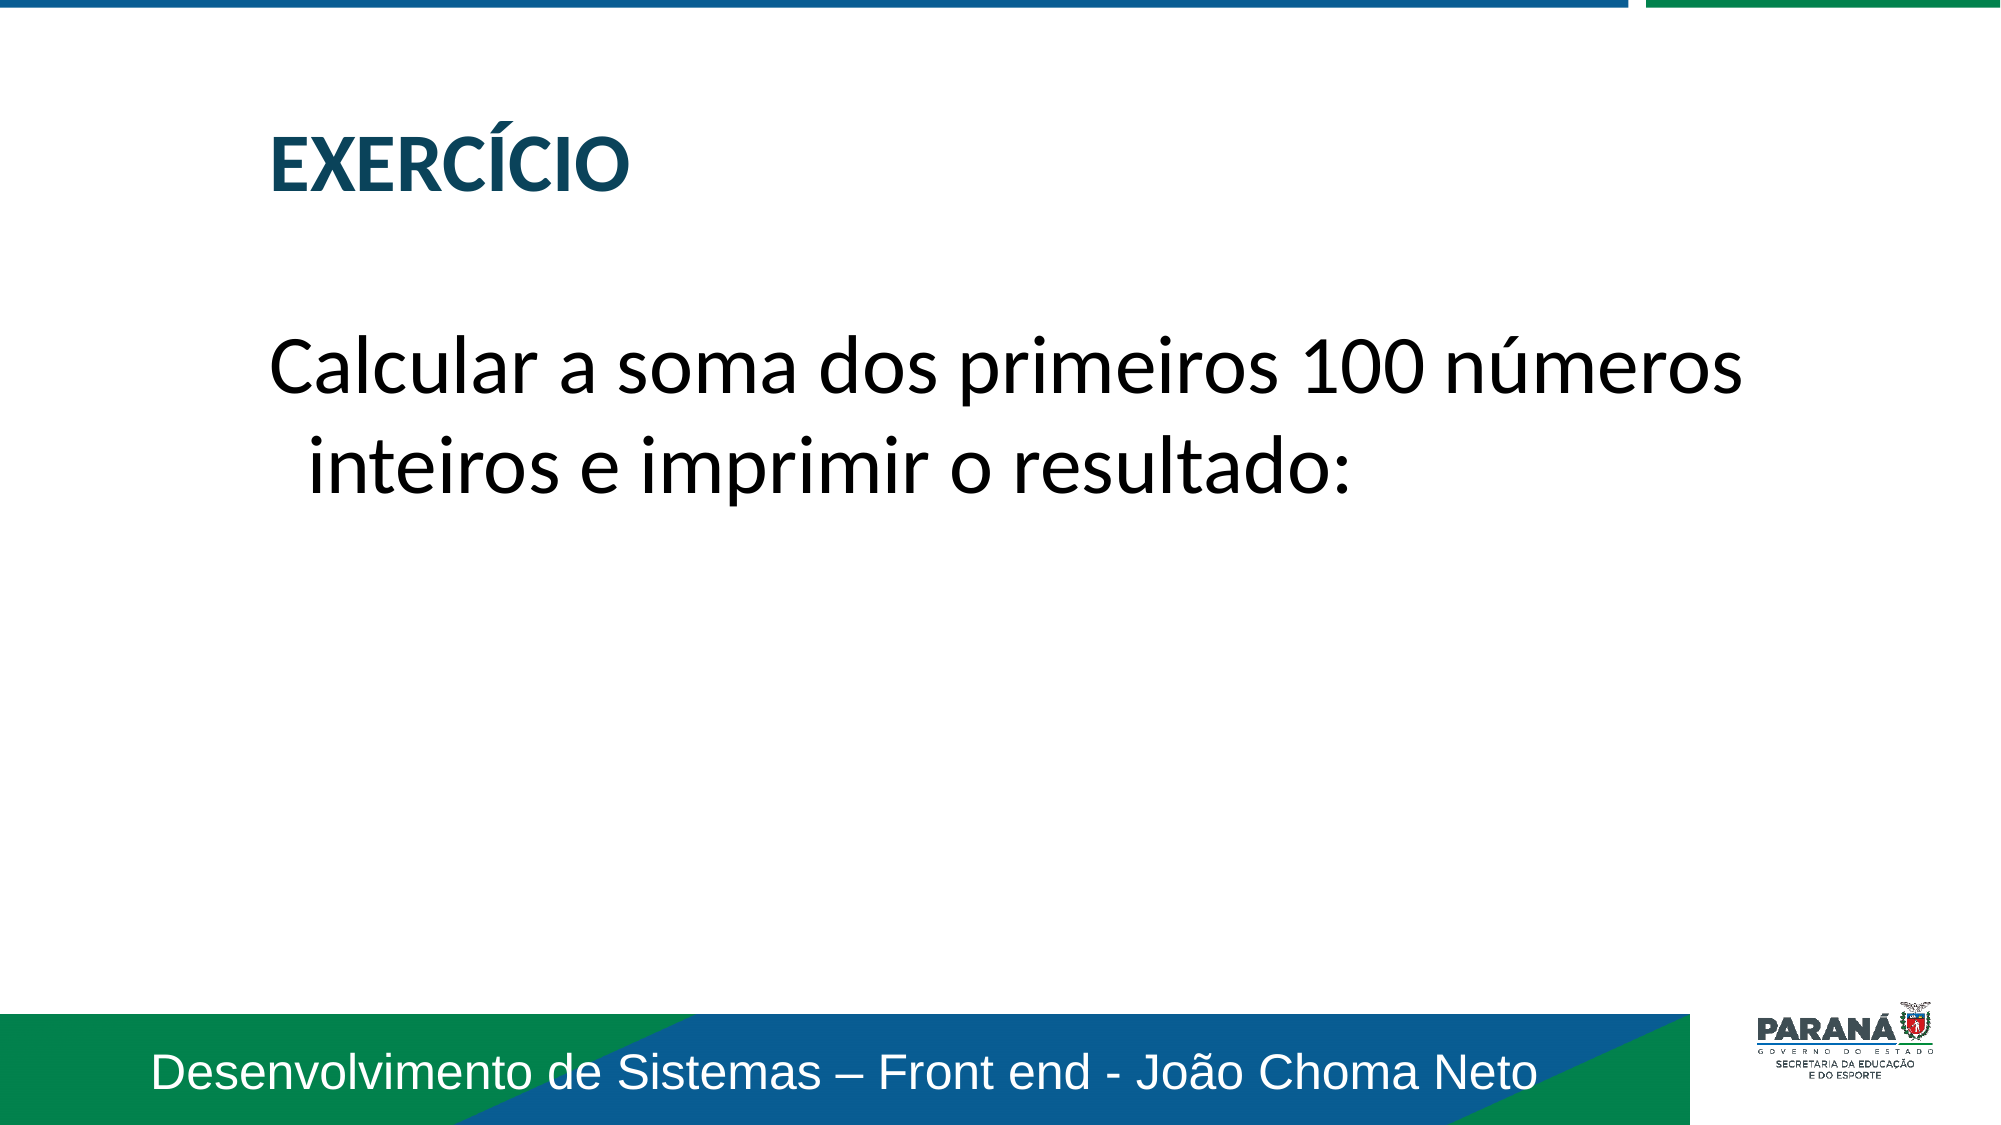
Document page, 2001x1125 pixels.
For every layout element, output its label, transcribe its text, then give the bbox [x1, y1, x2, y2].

picture [1757, 1002, 1933, 1081]
list Calcular a soma dos primeiros 100 números inteiros e imprimir o resultado: [217, 302, 1936, 921]
list EXERCÍCIO [217, 111, 1637, 249]
picture [0, 1014, 1690, 1125]
